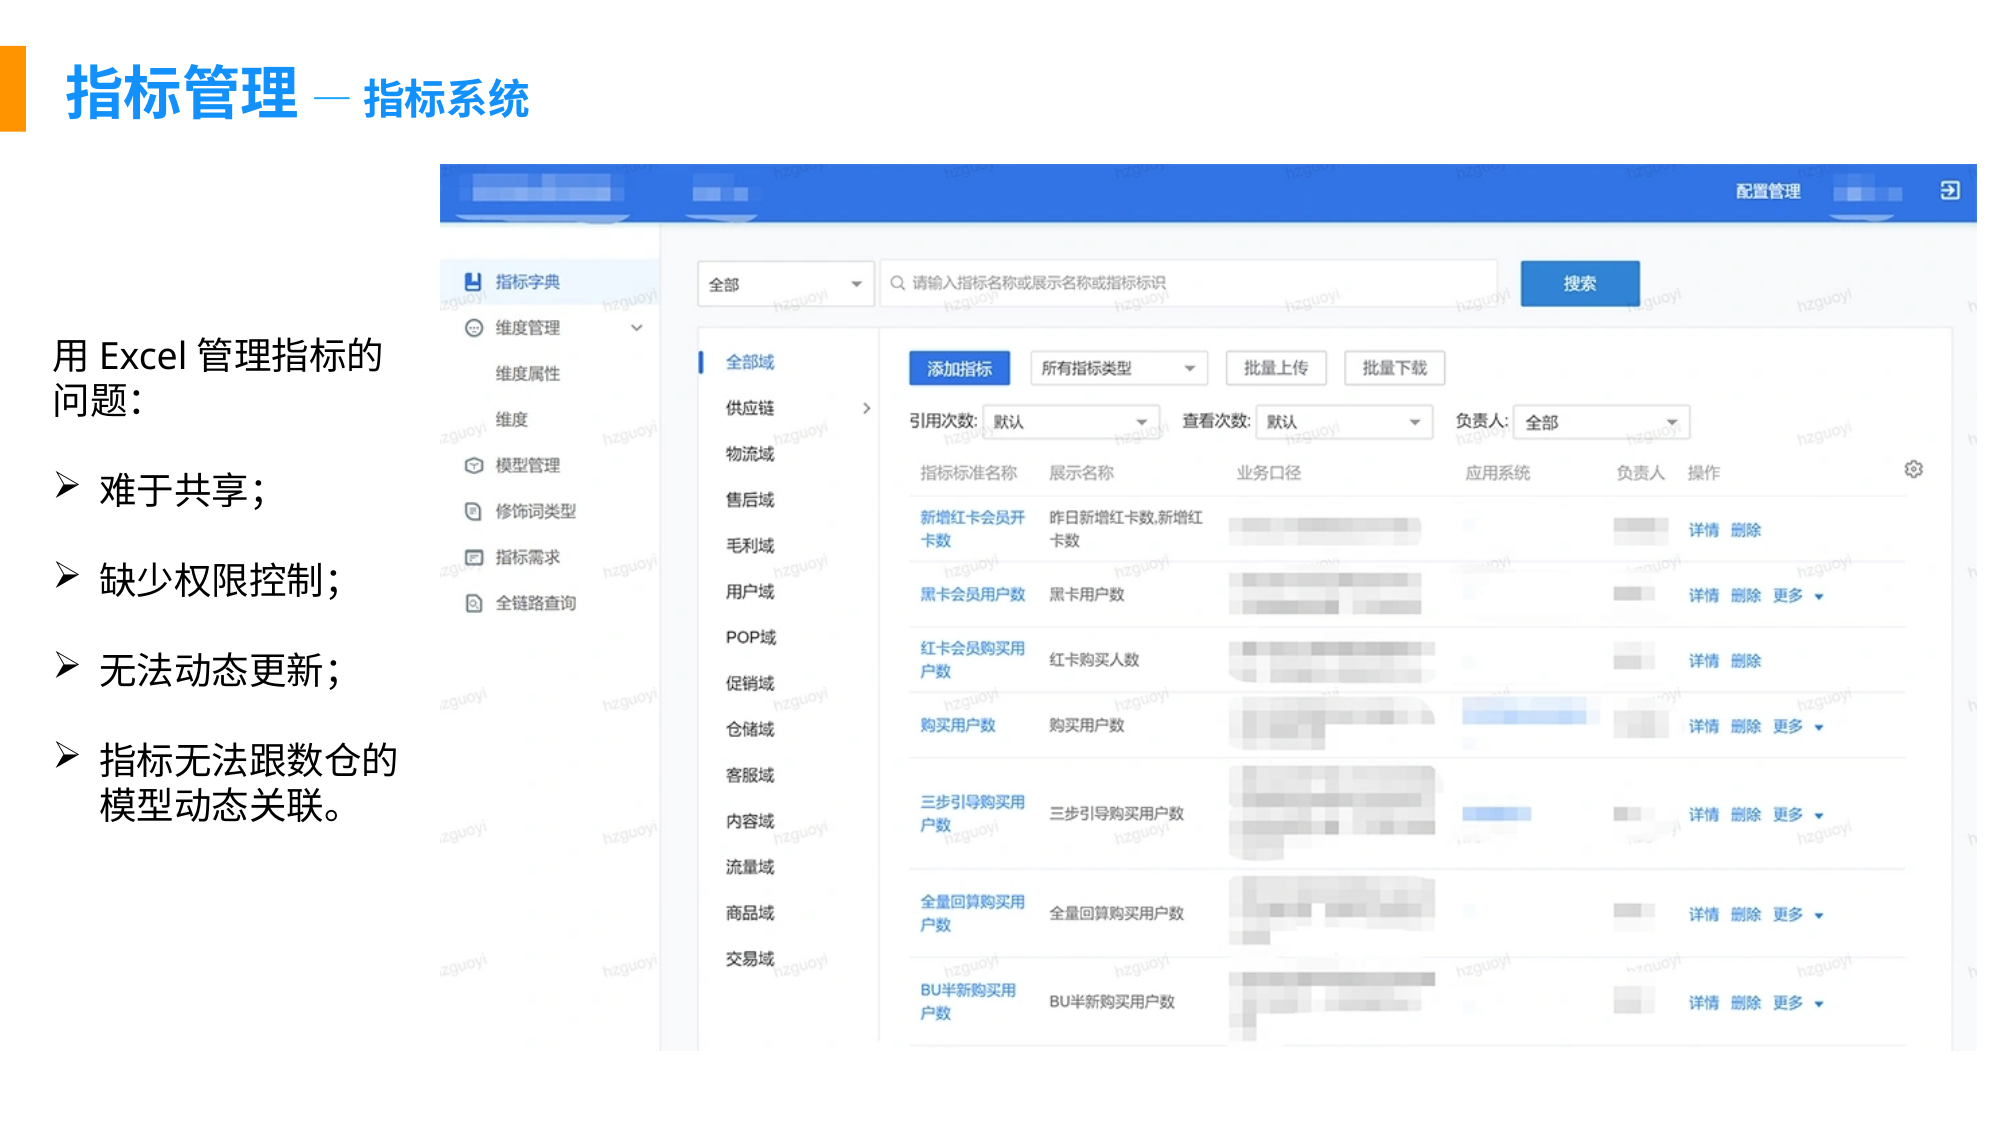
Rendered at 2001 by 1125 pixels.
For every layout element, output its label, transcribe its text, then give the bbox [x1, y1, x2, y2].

text_box 用Excel管理指标的问题： 难于共享； 缺少权限控制； 无法动态更新； 指标无法跟数仓的模型动态关联。 [37, 324, 426, 835]
text_box 指标管理 — 指标系统 [50, 48, 1708, 134]
picture [440, 164, 1977, 1051]
